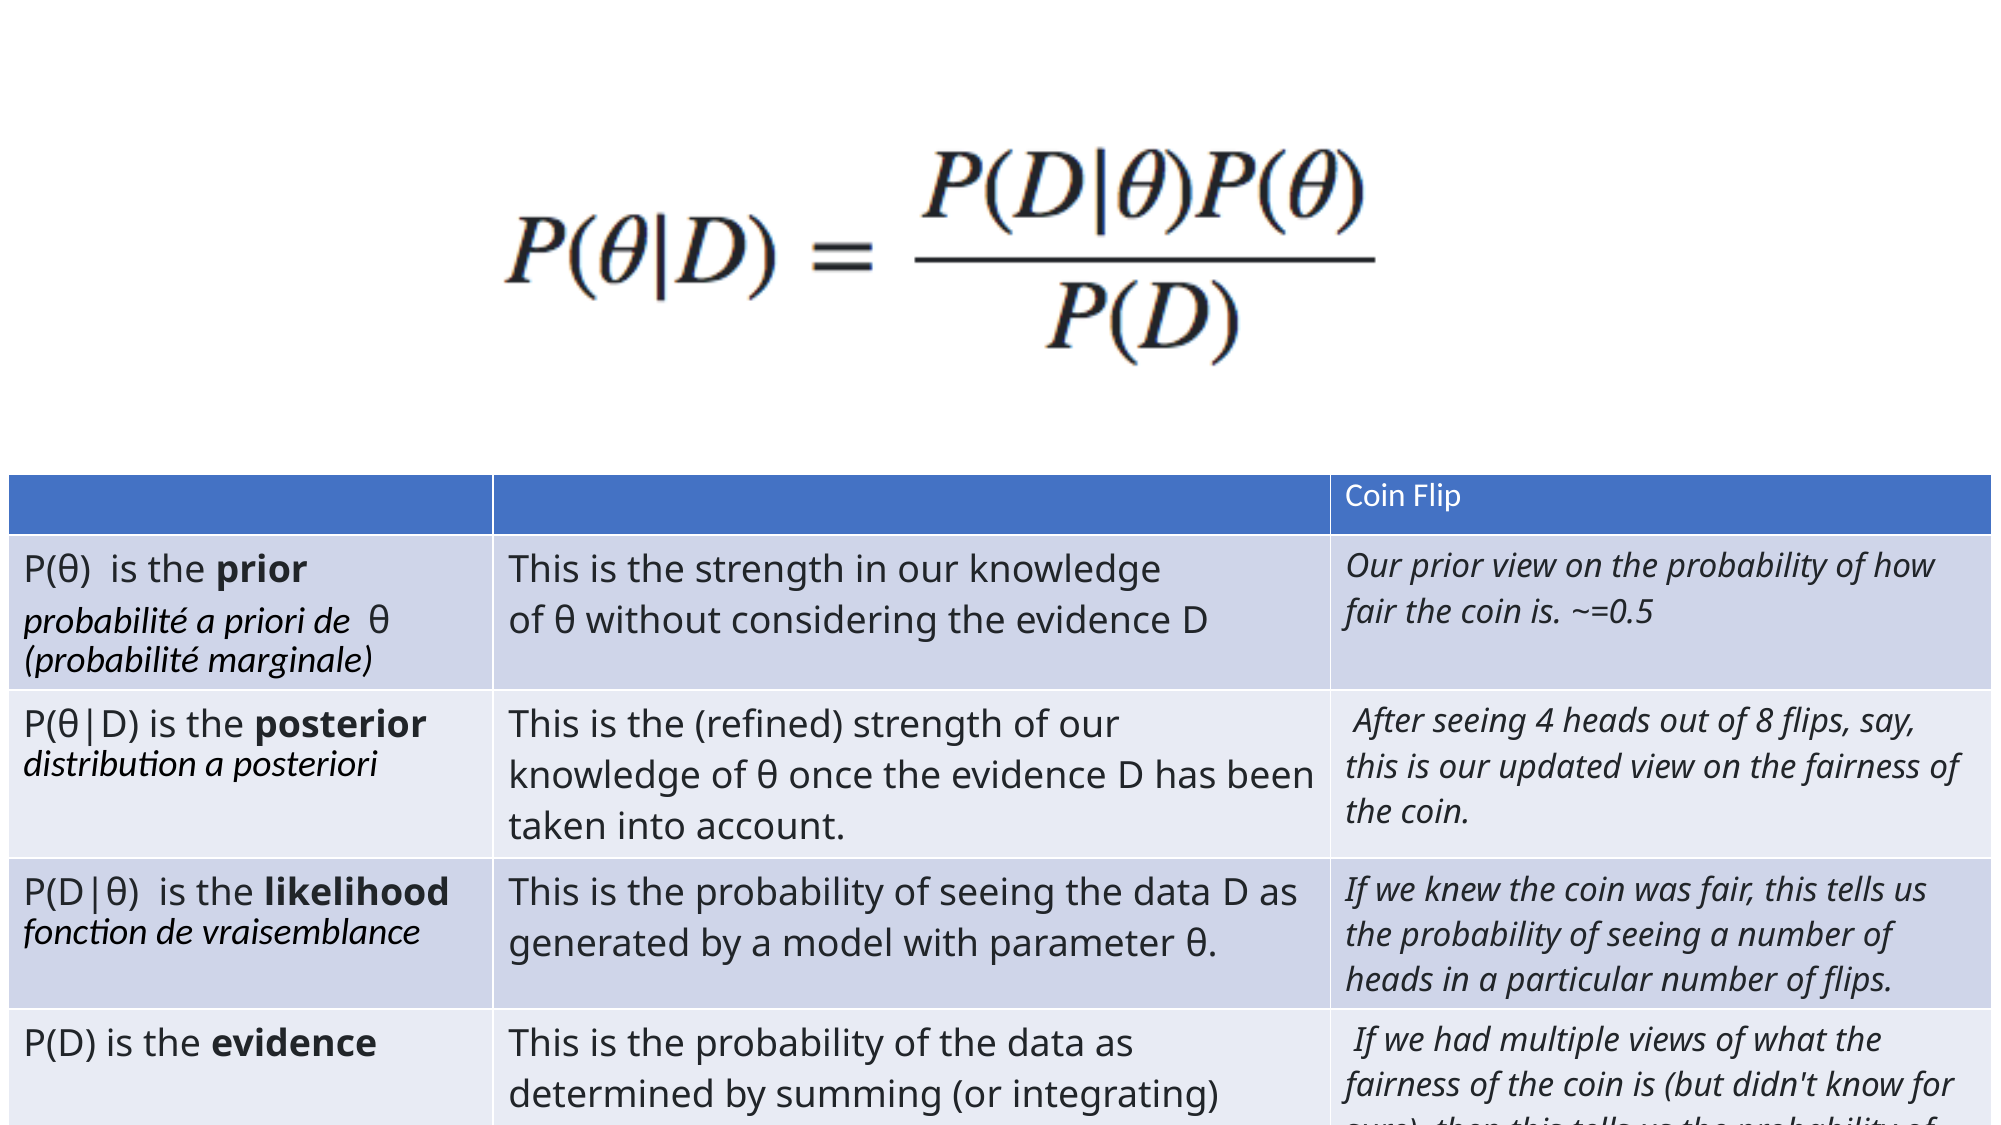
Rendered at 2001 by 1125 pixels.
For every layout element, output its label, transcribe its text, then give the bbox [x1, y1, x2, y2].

table_header [9, 475, 492, 534]
table_cell If we knew the coin was fair, this tells us the probability of seeing a number of heads in a particular number of flips. [1331, 859, 1991, 1008]
table_cell If we had multiple views of what the fairness of the coin is (but didn't know for sure), then this tells us the probability of seeing a certain sequence of flips for all possibilities of our belief in the coin's fairness. [1331, 1010, 1991, 1125]
table_cell Our prior view on the probability of how fair the coin is. ~=0.5 [1331, 536, 1991, 689]
table_cell P(θ) is the prior probabilité a priori de θ (probabilité marginale) [9, 536, 492, 689]
table_cell P(θ|D) is the posterior distribution a posteriori [9, 691, 492, 857]
table_cell This is the strength in our knowledge of θ without considering the evidence D [494, 536, 1330, 689]
table_cell This is the probability of seeing the data D as generated by a model with parameter θ. [494, 859, 1330, 1008]
table_cell After seeing 4 heads out of 8 flips, say, this is our updated view on the fairness of the coin. [1331, 691, 1991, 857]
table_cell This is the probability of the data as determined by summing (or integrating) across all possible values of θ, weighted by how strongly we believe in those particular values of θ [494, 1010, 1330, 1125]
table_cell P(D|θ) is the likelihood fonction de vraisemblance [9, 859, 492, 1008]
table_cell P(D) is the evidence [9, 1010, 492, 1125]
picture [375, 47, 1431, 404]
table_header Coin Flip [1331, 475, 1991, 534]
table_header [494, 475, 1330, 534]
table_cell This is the (refined) strength of our knowledge of θ once the evidence D has been taken into account. [494, 691, 1330, 857]
